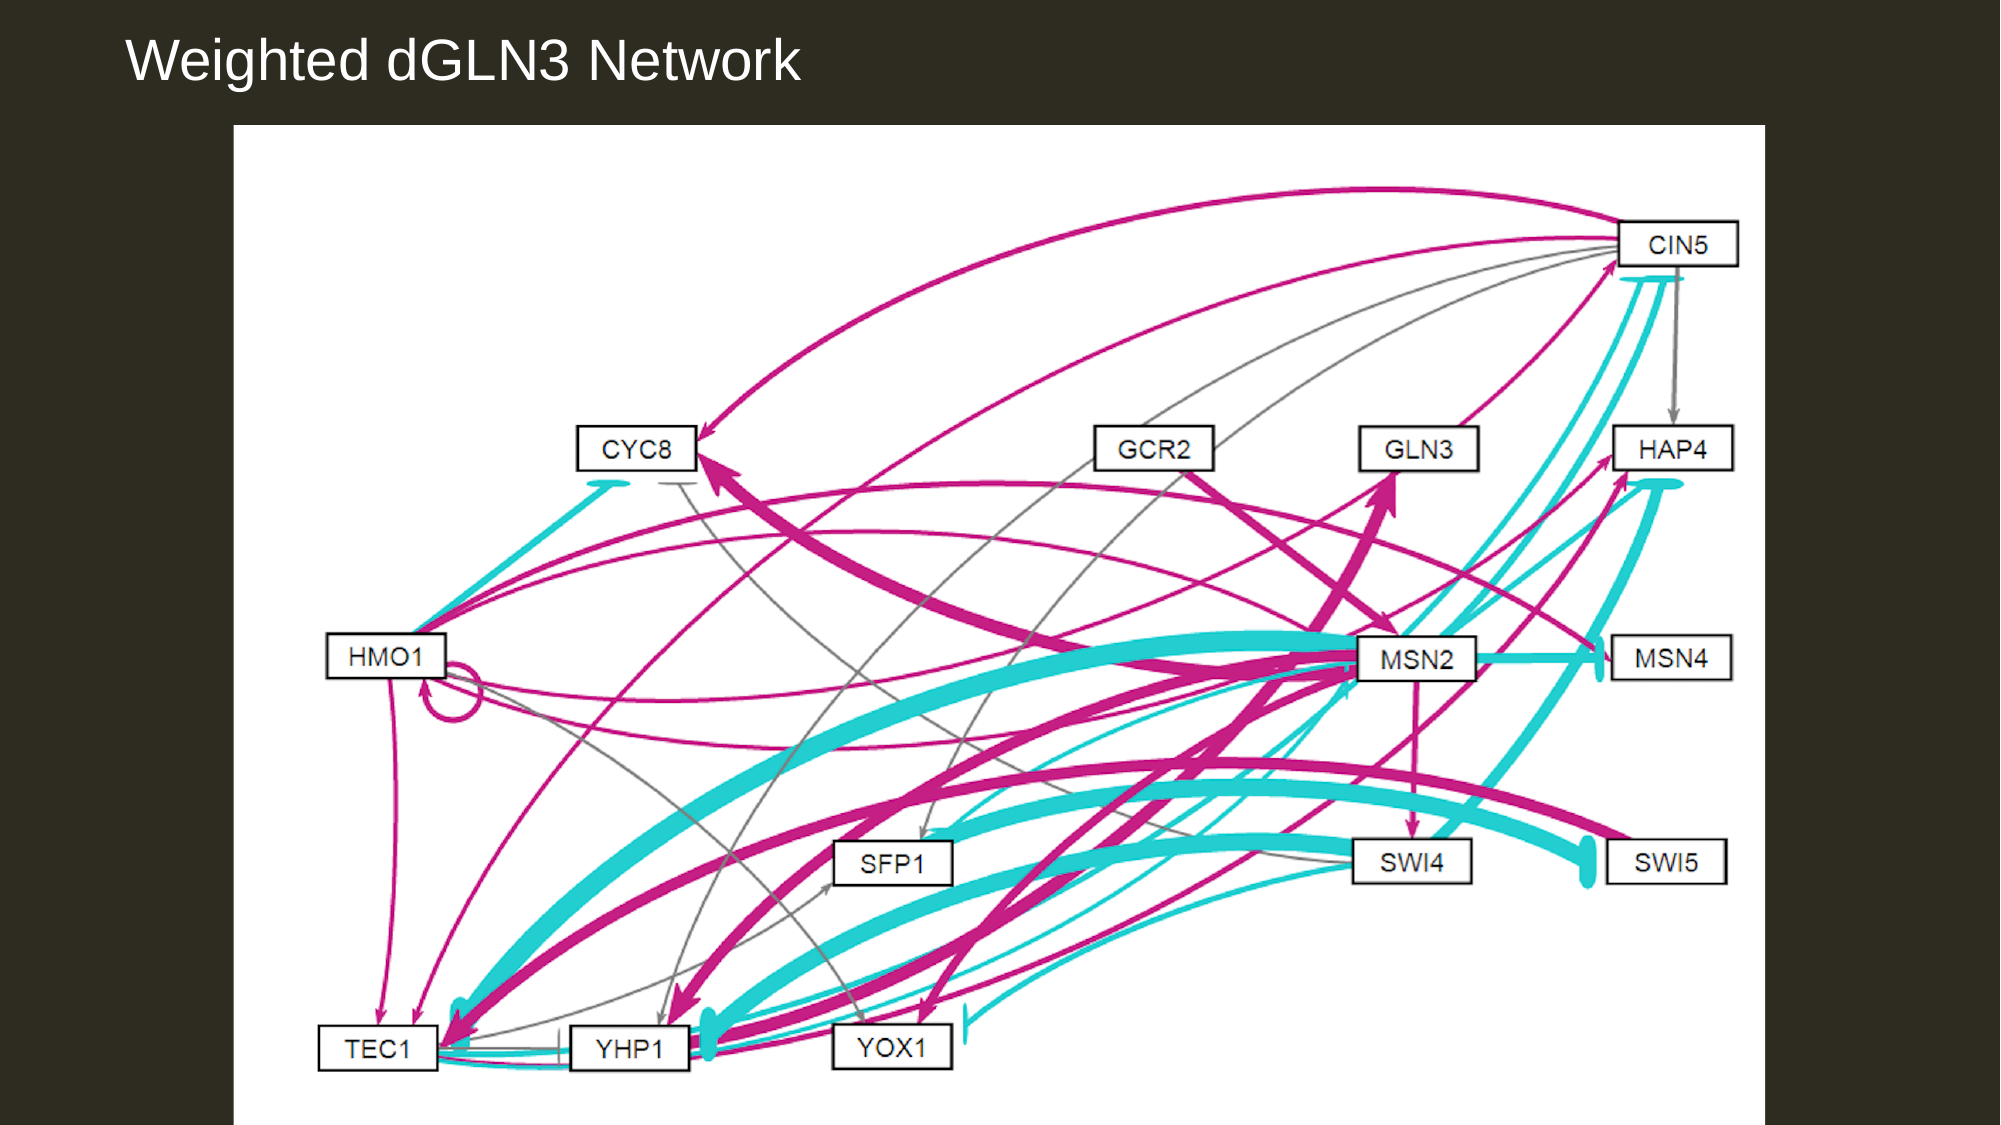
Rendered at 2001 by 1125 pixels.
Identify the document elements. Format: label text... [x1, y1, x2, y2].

text_box Weighted dGLN3 Network [110, 15, 1853, 100]
picture [233, 125, 1766, 1125]
